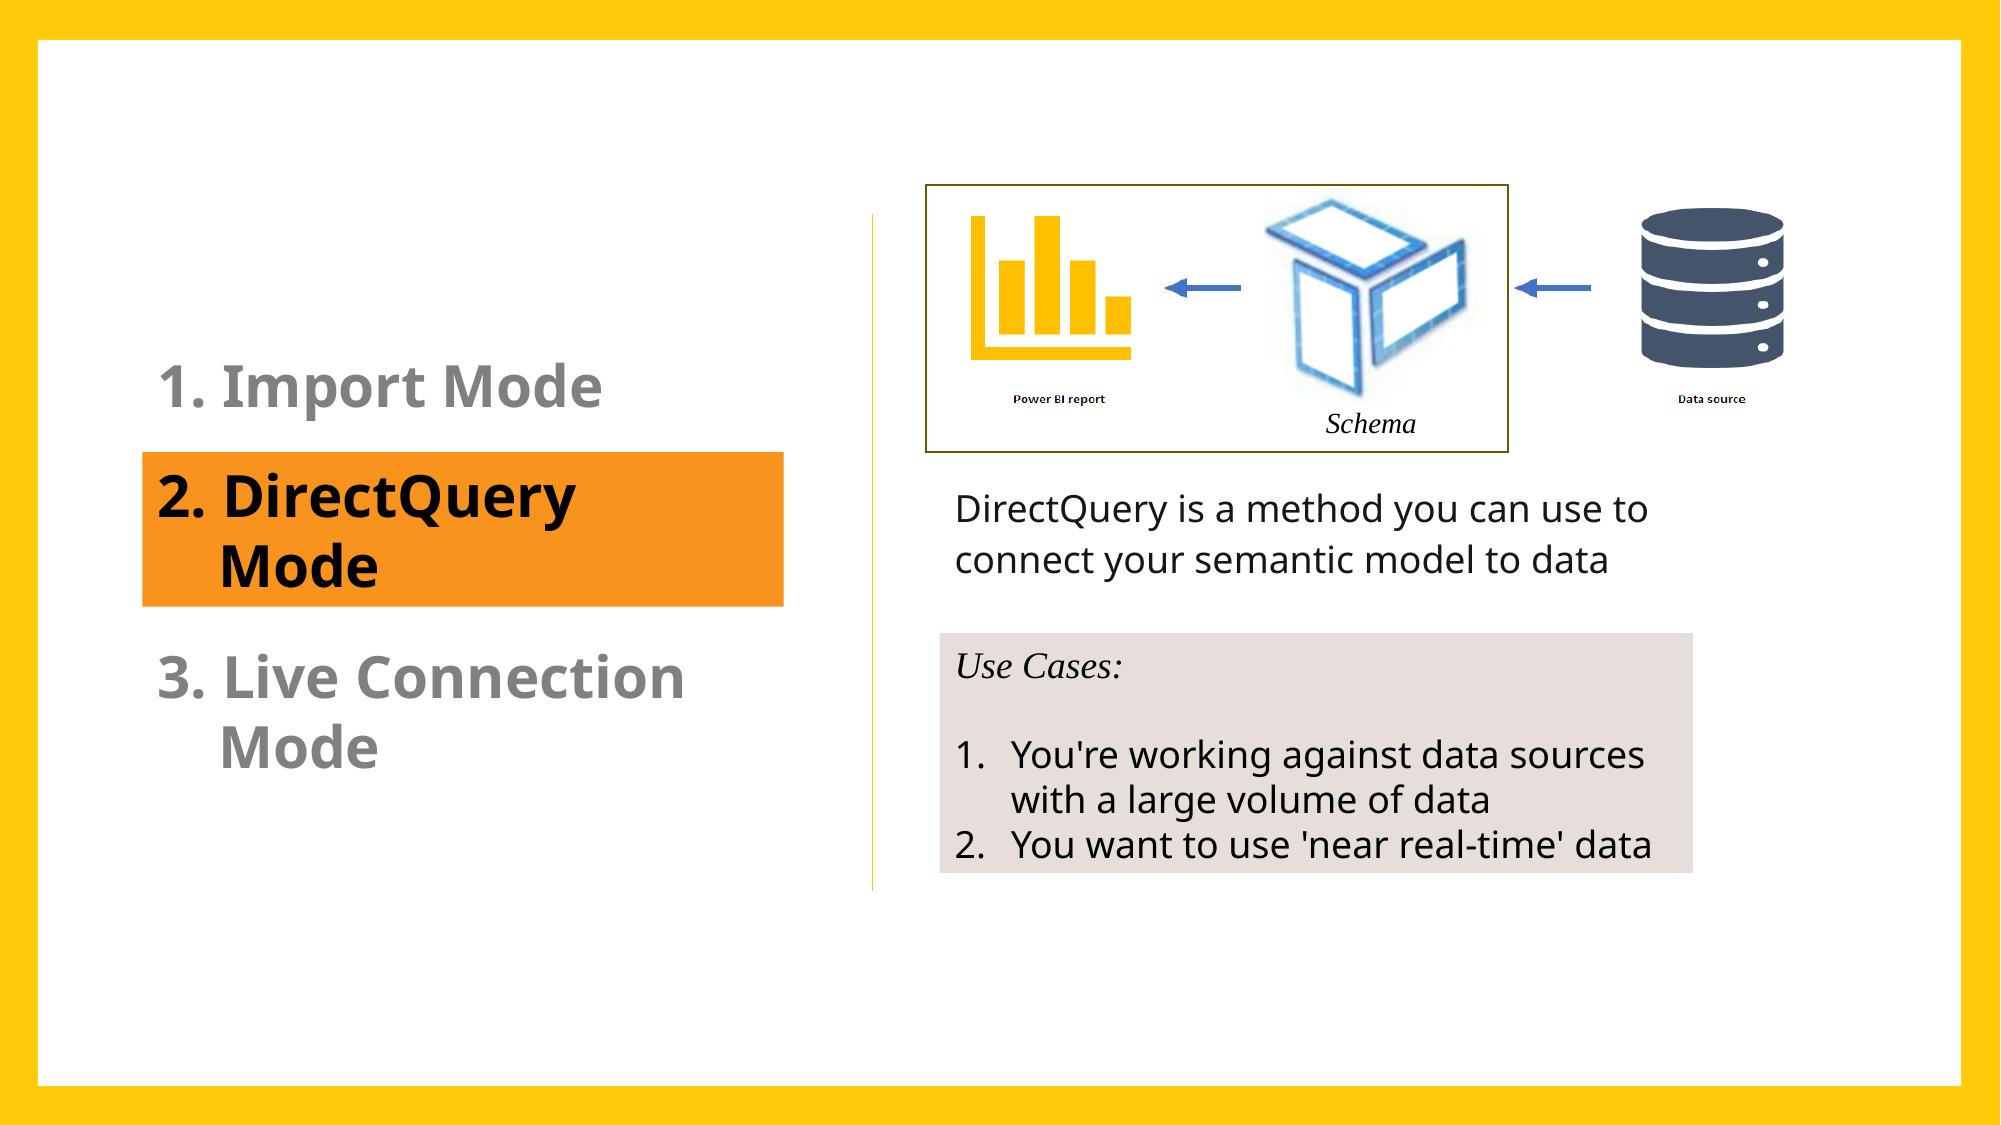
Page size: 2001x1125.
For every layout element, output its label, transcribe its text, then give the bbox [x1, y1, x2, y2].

picture [1507, 186, 1821, 423]
text_box 1. Import Mode [142, 341, 727, 427]
picture [939, 186, 1243, 423]
text_box Schema [1311, 397, 1535, 447]
picture [1263, 187, 1487, 408]
text_box Use Cases: You're working against data sources with a large volume of data You want to use 'near real-time' data [939, 633, 1693, 873]
text_box 3. Live Connection Mode [142, 633, 784, 788]
text_box DirectQuery is a method you can use to connect your semantic model to data [939, 477, 1693, 589]
text_box [925, 184, 1509, 453]
text_box 2. DirectQuery Mode [142, 452, 784, 607]
